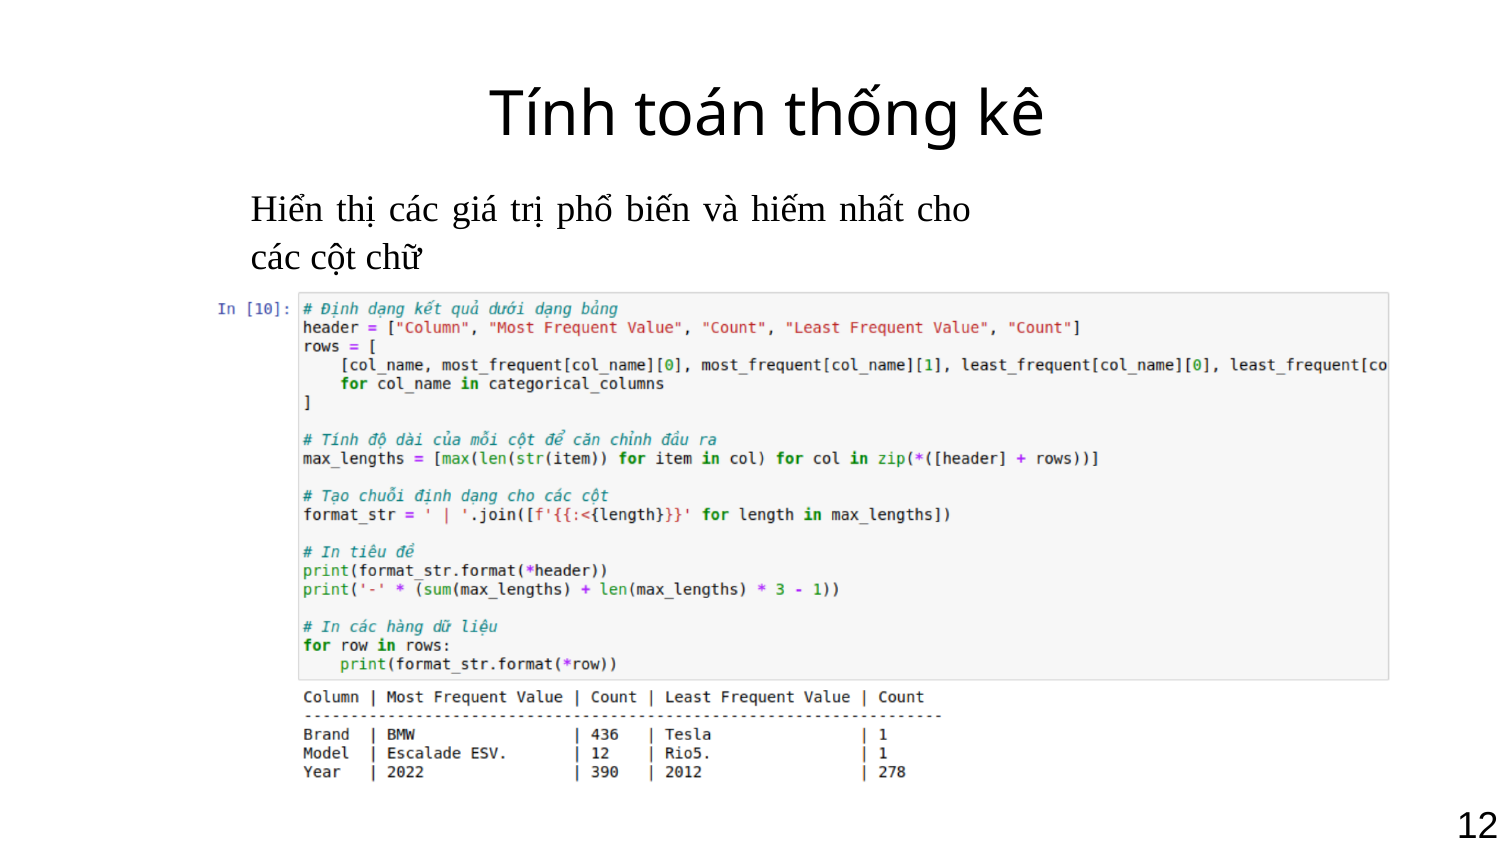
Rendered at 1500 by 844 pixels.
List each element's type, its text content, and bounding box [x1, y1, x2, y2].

picture [207, 284, 1403, 794]
text_box Tính toán thống kê [93, 70, 1444, 150]
text_box Hiển thị các giá trị phổ biến và hiếm nhất cho các cột chữ [235, 173, 987, 283]
text_box 12 [1442, 793, 1500, 844]
